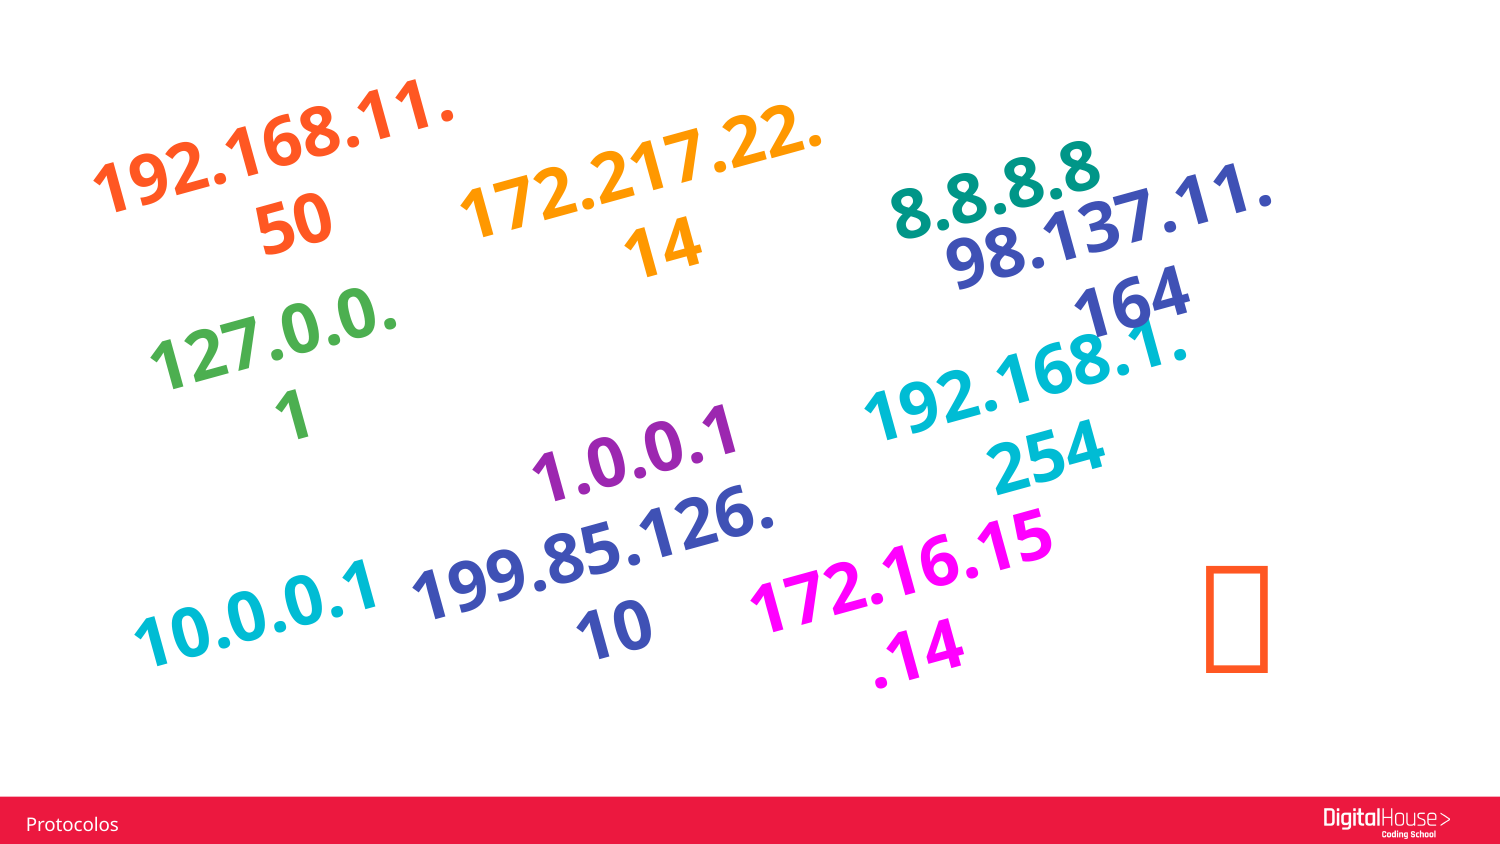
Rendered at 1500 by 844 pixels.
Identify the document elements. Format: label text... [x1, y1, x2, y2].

text_box 1.0.0.1 [480, 366, 792, 545]
text_box 172.16.15.14 [742, 556, 1105, 749]
text_box 172.217.22.14 [448, 144, 858, 356]
text_box 8.8.8.8 [839, 102, 1152, 281]
text_box 🤔 [1108, 490, 1367, 719]
text_box 98.137.11.164 [928, 202, 1335, 407]
text_box 10.0.0.1 [101, 526, 414, 705]
text_box 192.168.11.50 [86, 121, 503, 329]
picture [1324, 808, 1450, 839]
text_box 192.168.1.254 [839, 355, 1254, 562]
text_box 127.0.0.1 [138, 328, 451, 507]
text_box 199.85.126.10 [397, 526, 831, 739]
